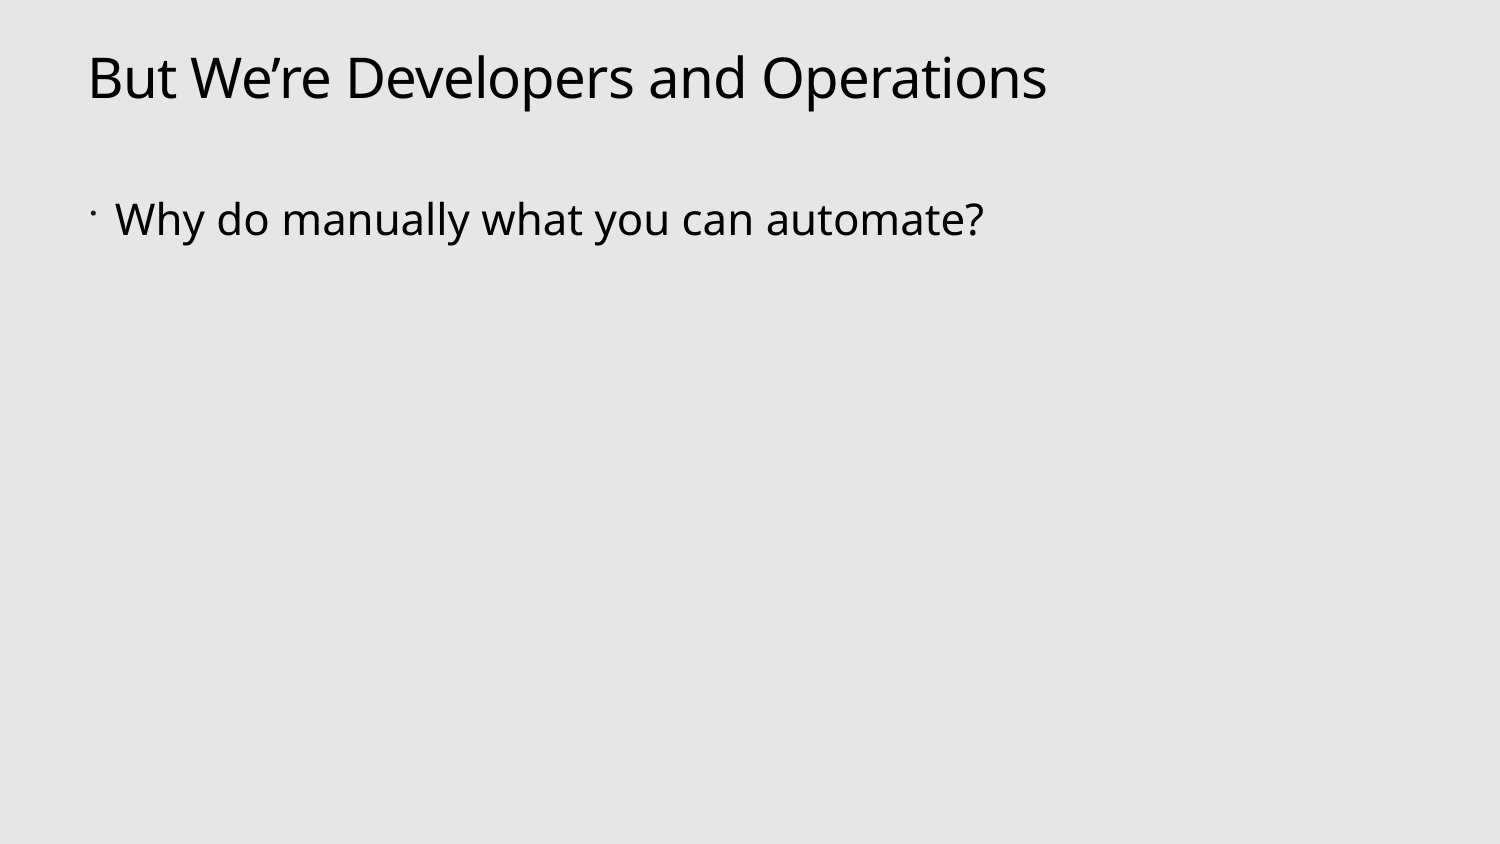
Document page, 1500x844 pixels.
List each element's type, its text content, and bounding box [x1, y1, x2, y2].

list Why do manually what you can automate? [71, 176, 1428, 376]
title But We’re Developers and Operations [72, 56, 1428, 125]
